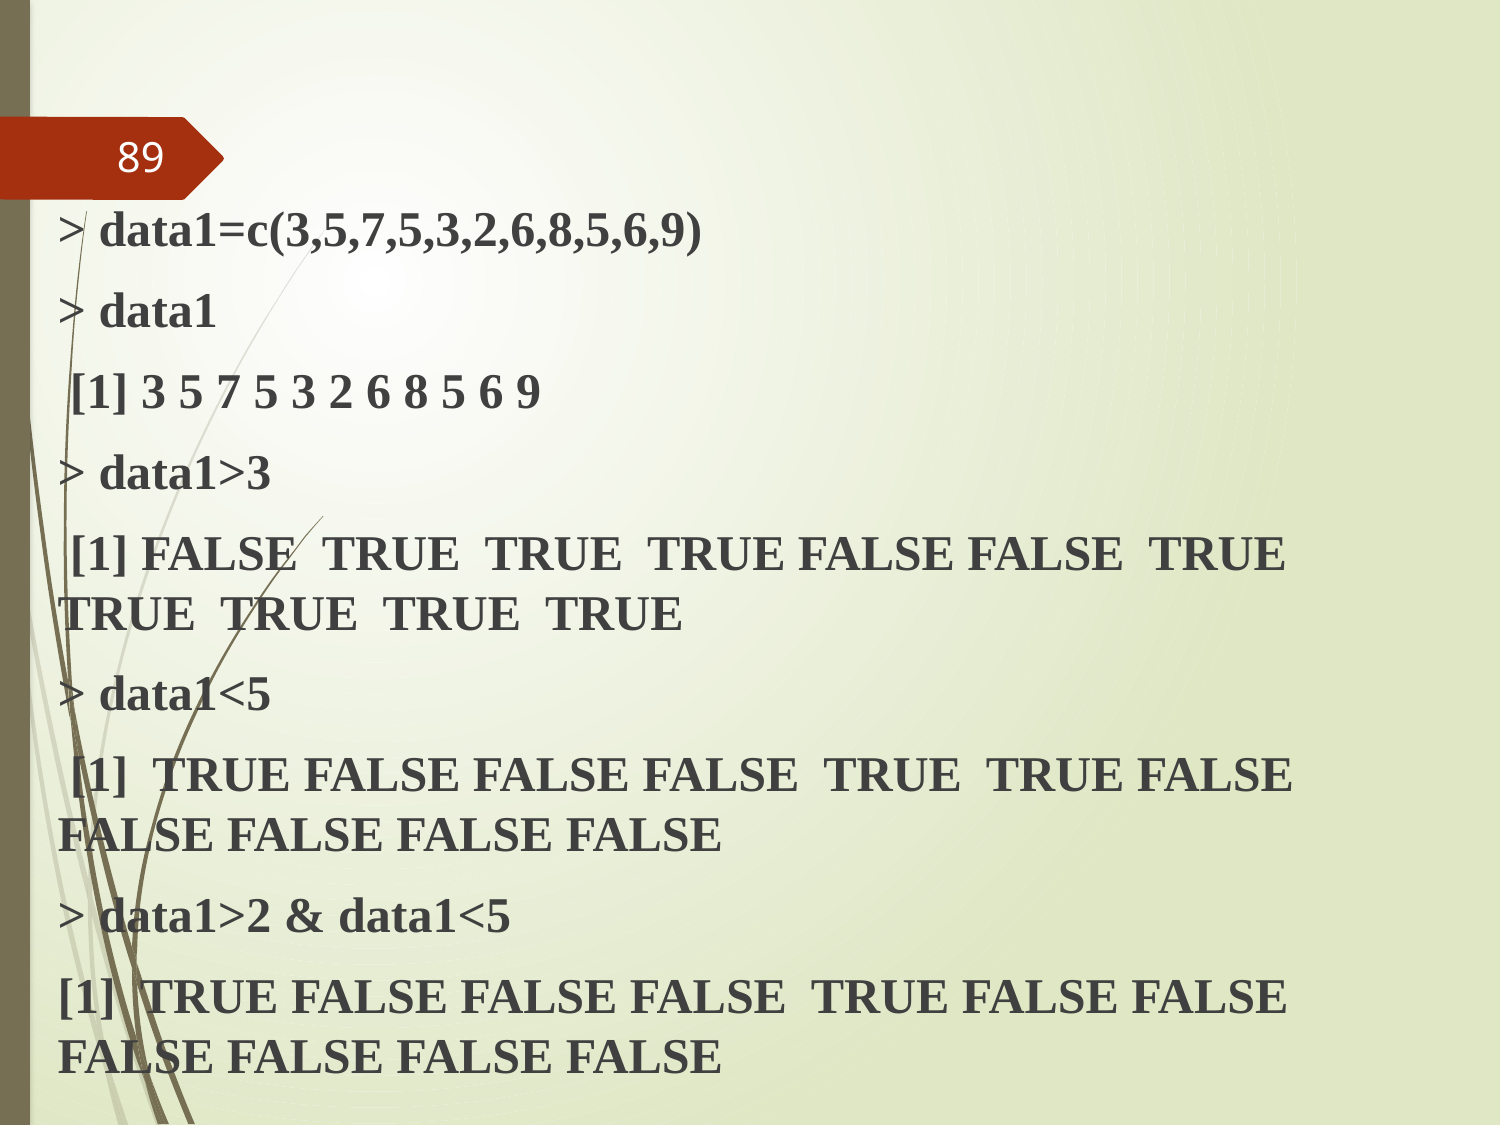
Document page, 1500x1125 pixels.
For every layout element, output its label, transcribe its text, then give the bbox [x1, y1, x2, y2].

list > data1=c(3,5,7,5,3,2,6,8,5,6,9) > data1 [1] 3 5 7 5 3 2 6 8 5 6 9 > data1>3 [1] FALSE TRUE TRUE TRUE FALSE FALSE TRUE TRUE TRUE TRUE TRUE > data1<5 [1] TRUE FALSE FALSE FALSE TRUE TRUE FALSE FALSE FALSE FALSE FALSE > data1>2 & data1<5 [1] TRUE FALSE FALSE FALSE TRUE FALSE FALSE FALSE FALSE FALSE FALSE [42, 189, 1400, 970]
slide_number 89 [83, 129, 180, 190]
